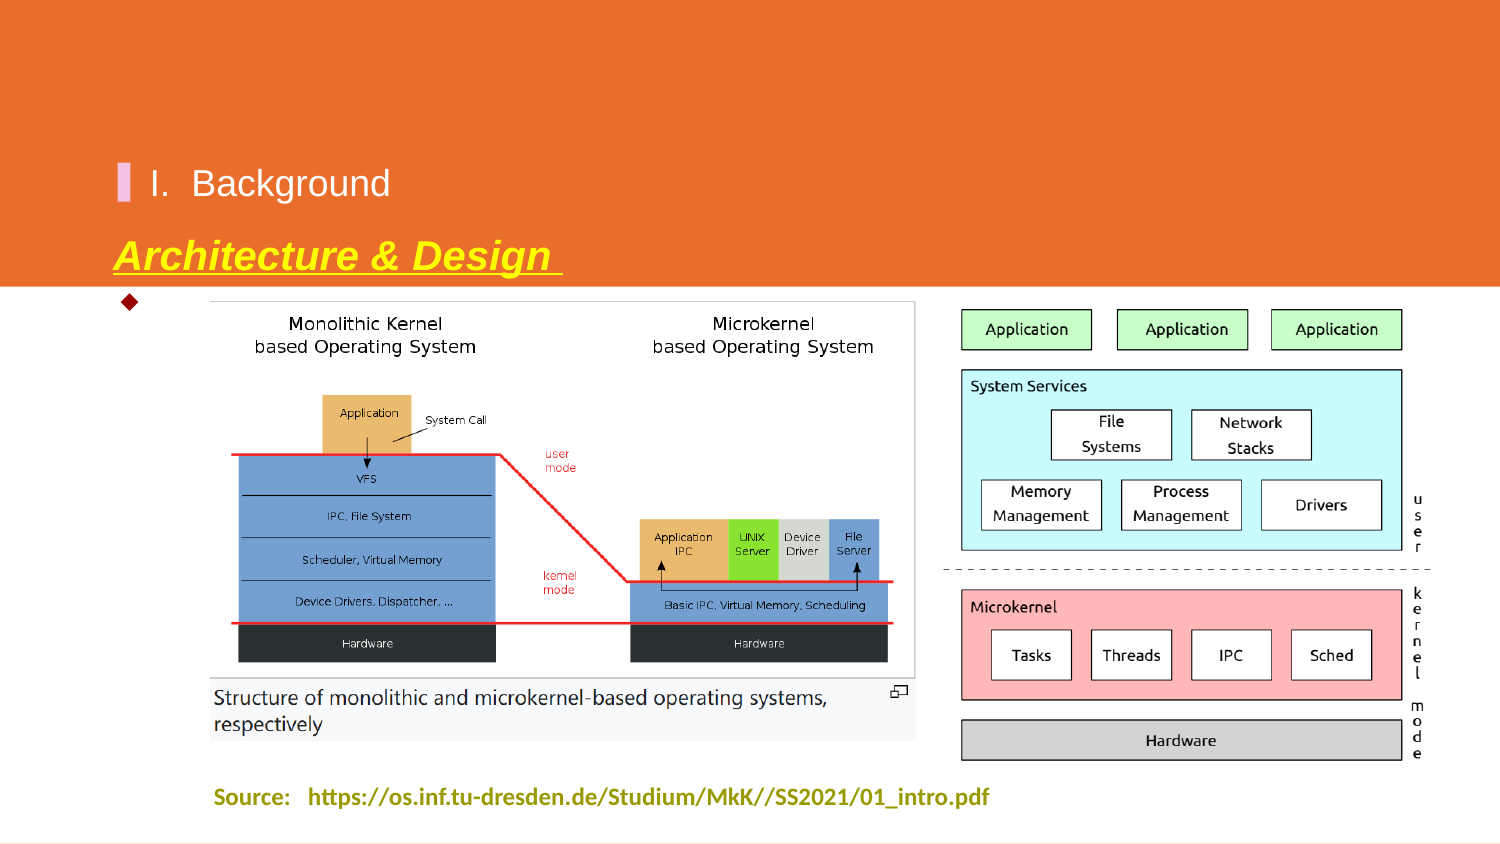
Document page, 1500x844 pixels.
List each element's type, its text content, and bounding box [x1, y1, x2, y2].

text_box I. Background [142, 151, 894, 212]
picture [210, 301, 916, 741]
text_box [117, 162, 131, 202]
text_box [0, 0, 1500, 286]
text_box . [109, 287, 1362, 331]
text_box Source: https://os.inf.tu-dresden.de/Studium/MkK//SS2021/01_intro.pdf [171, 776, 1424, 819]
text_box [0, 286, 1500, 844]
picture [938, 302, 1436, 765]
text_box Architecture & Design [105, 221, 1011, 286]
